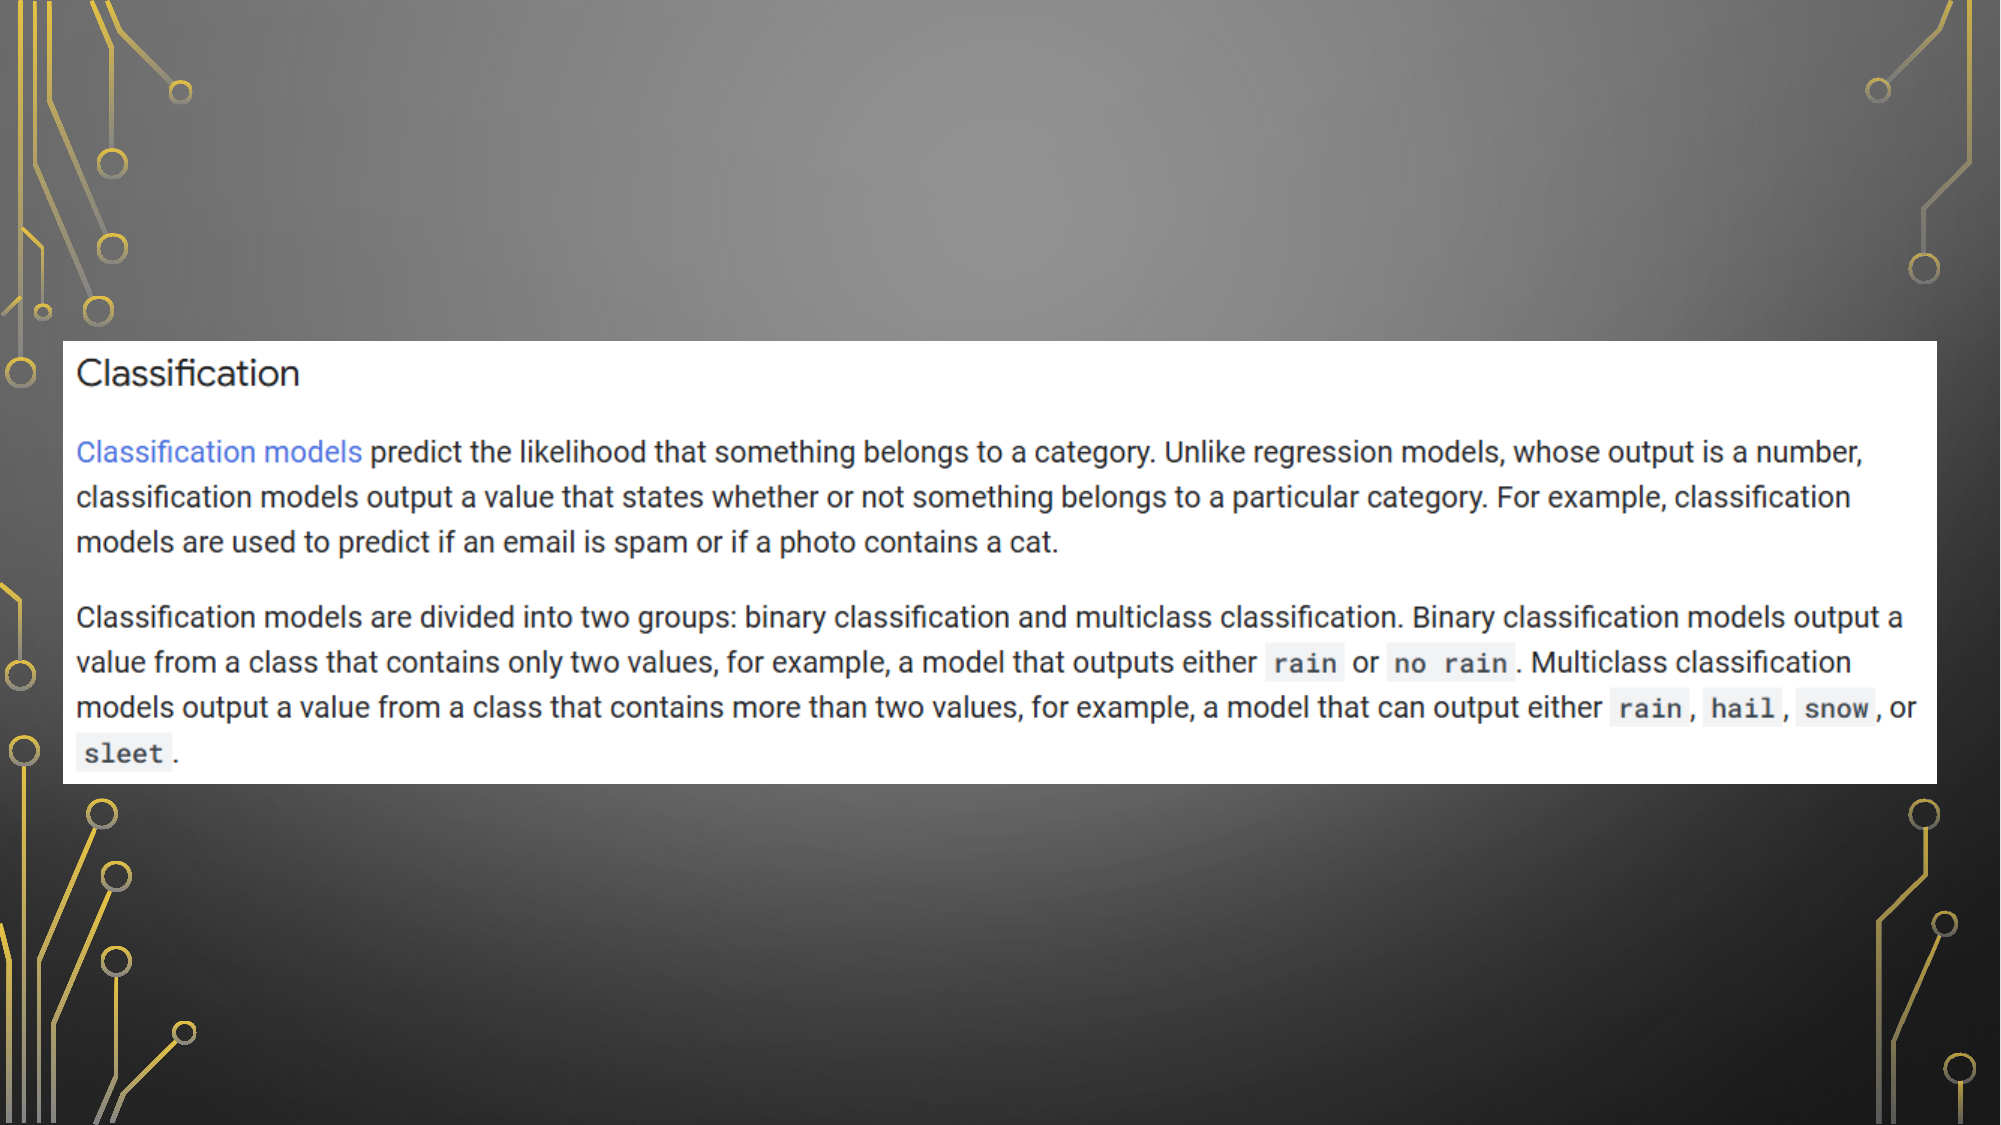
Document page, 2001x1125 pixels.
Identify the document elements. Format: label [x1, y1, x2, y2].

picture [63, 341, 1937, 784]
